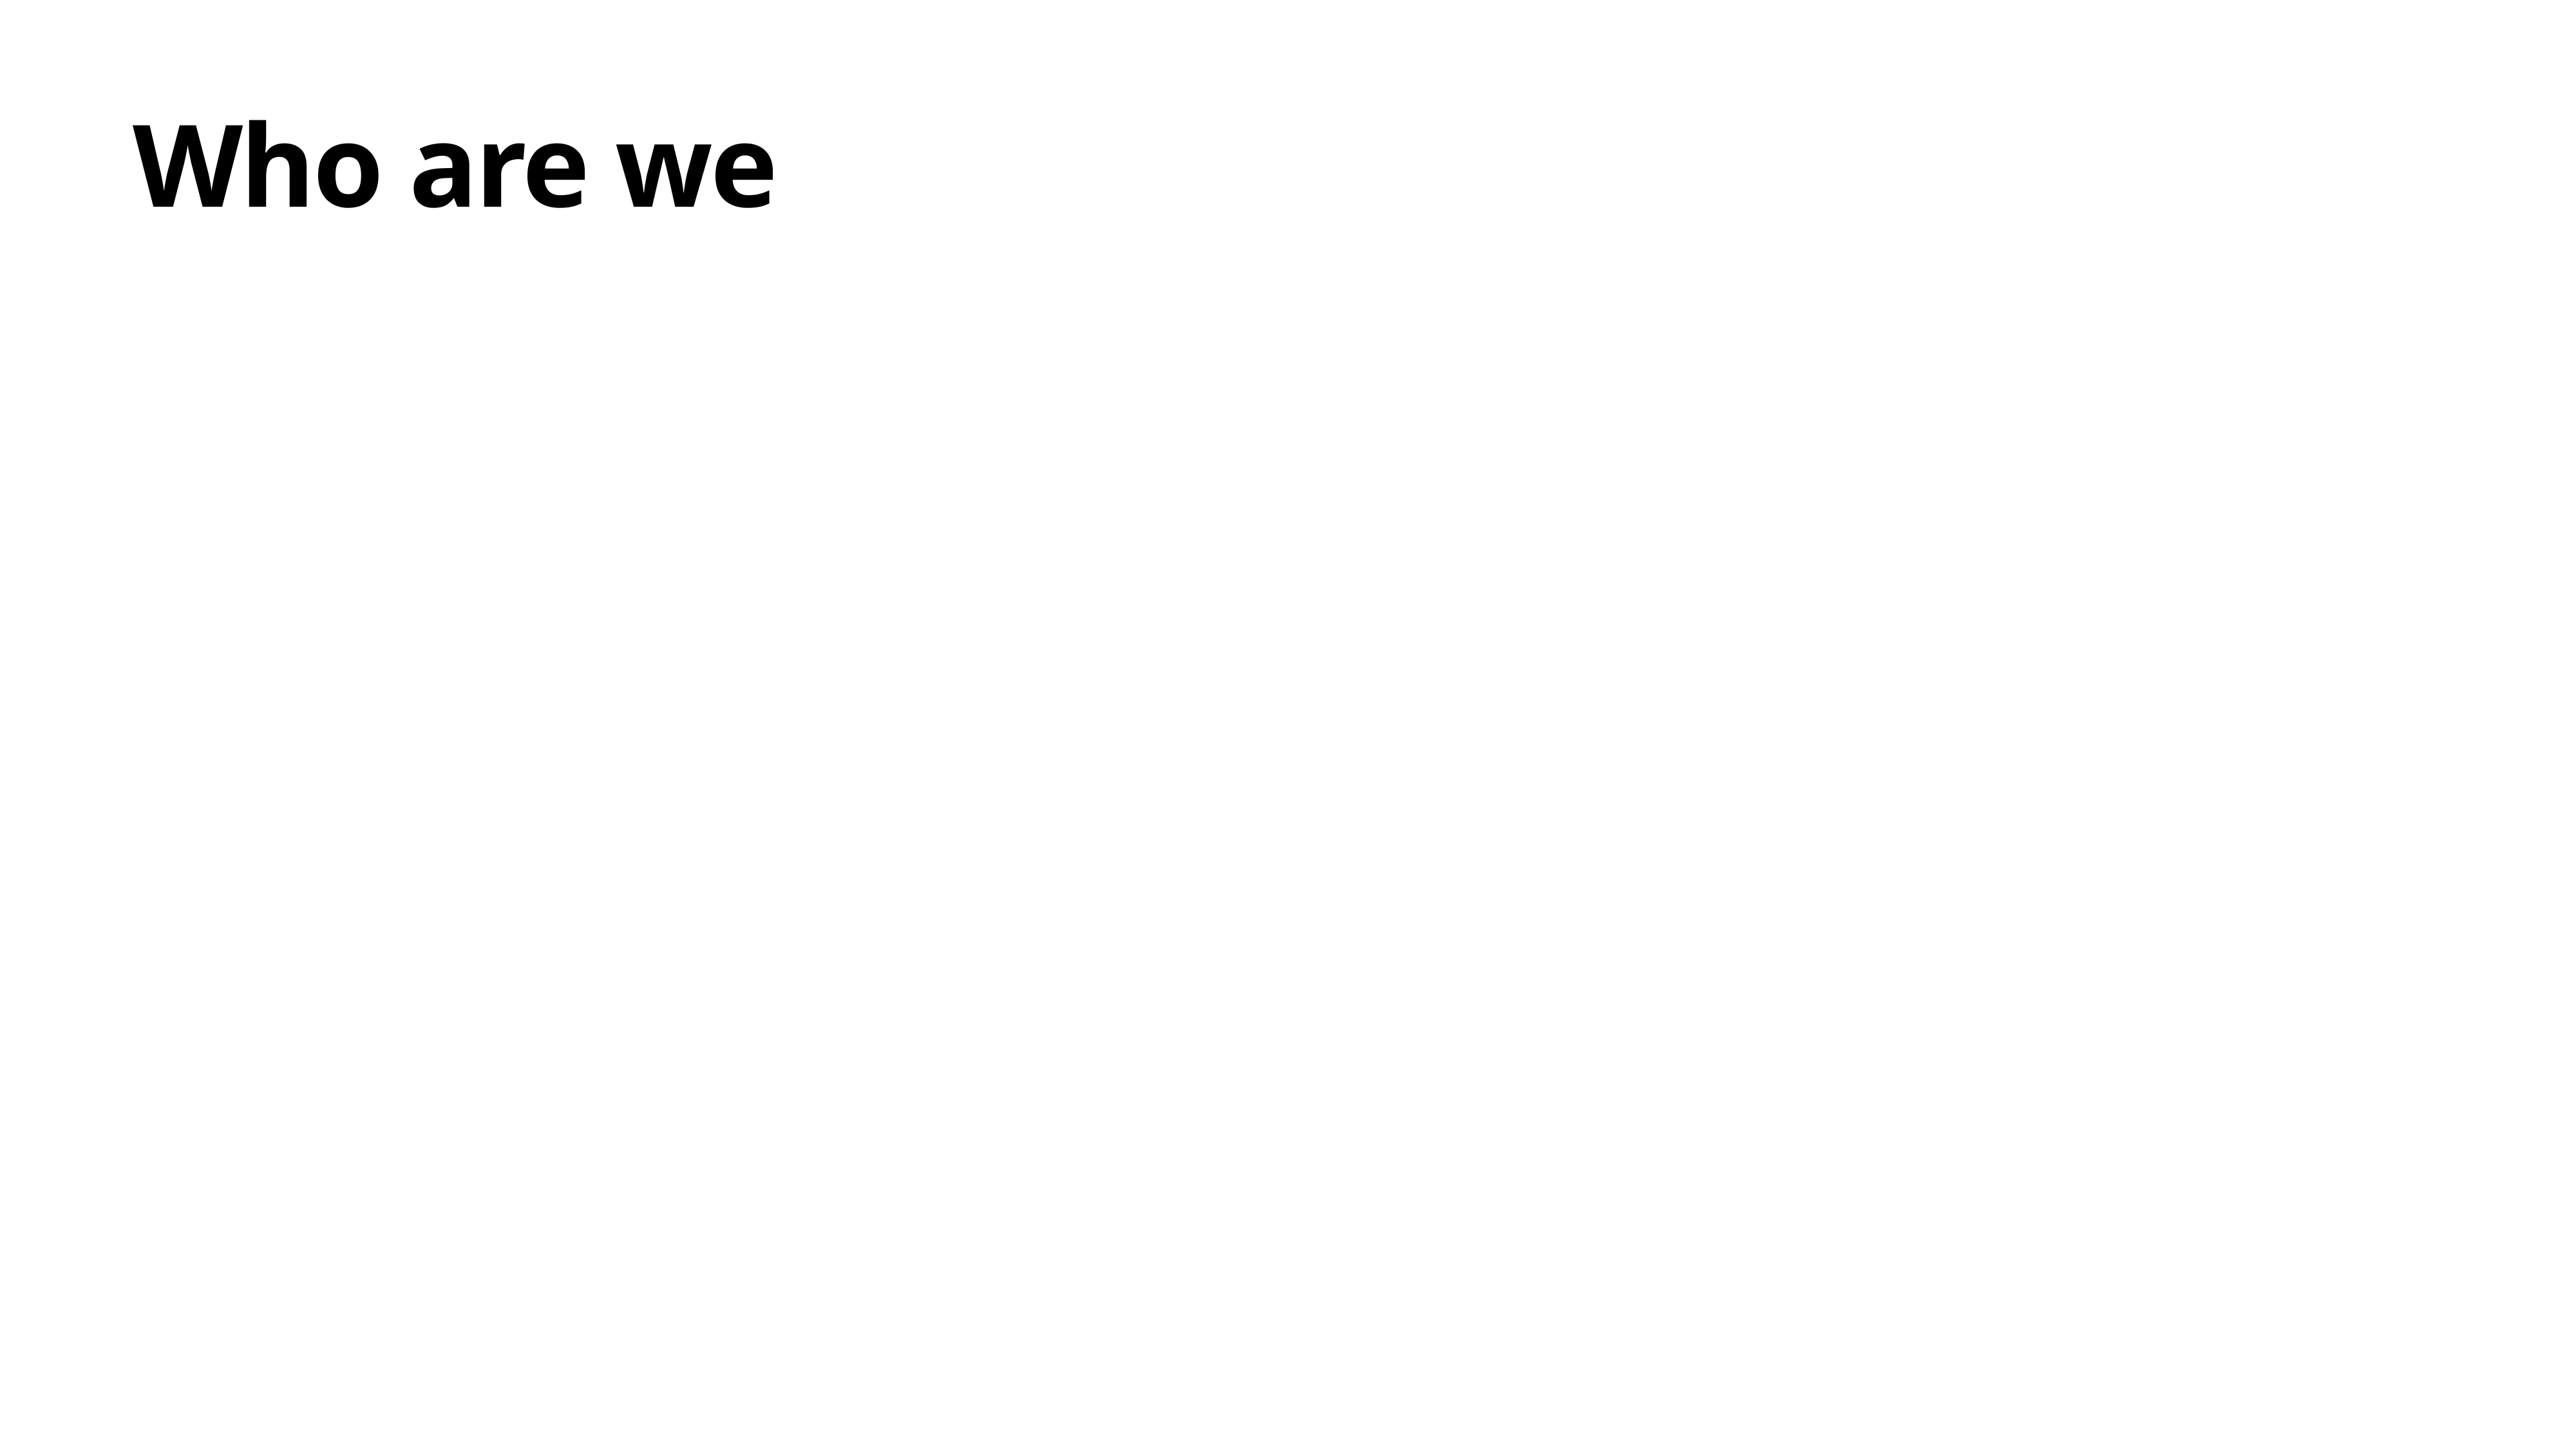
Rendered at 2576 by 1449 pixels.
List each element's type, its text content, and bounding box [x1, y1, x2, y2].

title Who are we [127, 113, 2449, 266]
